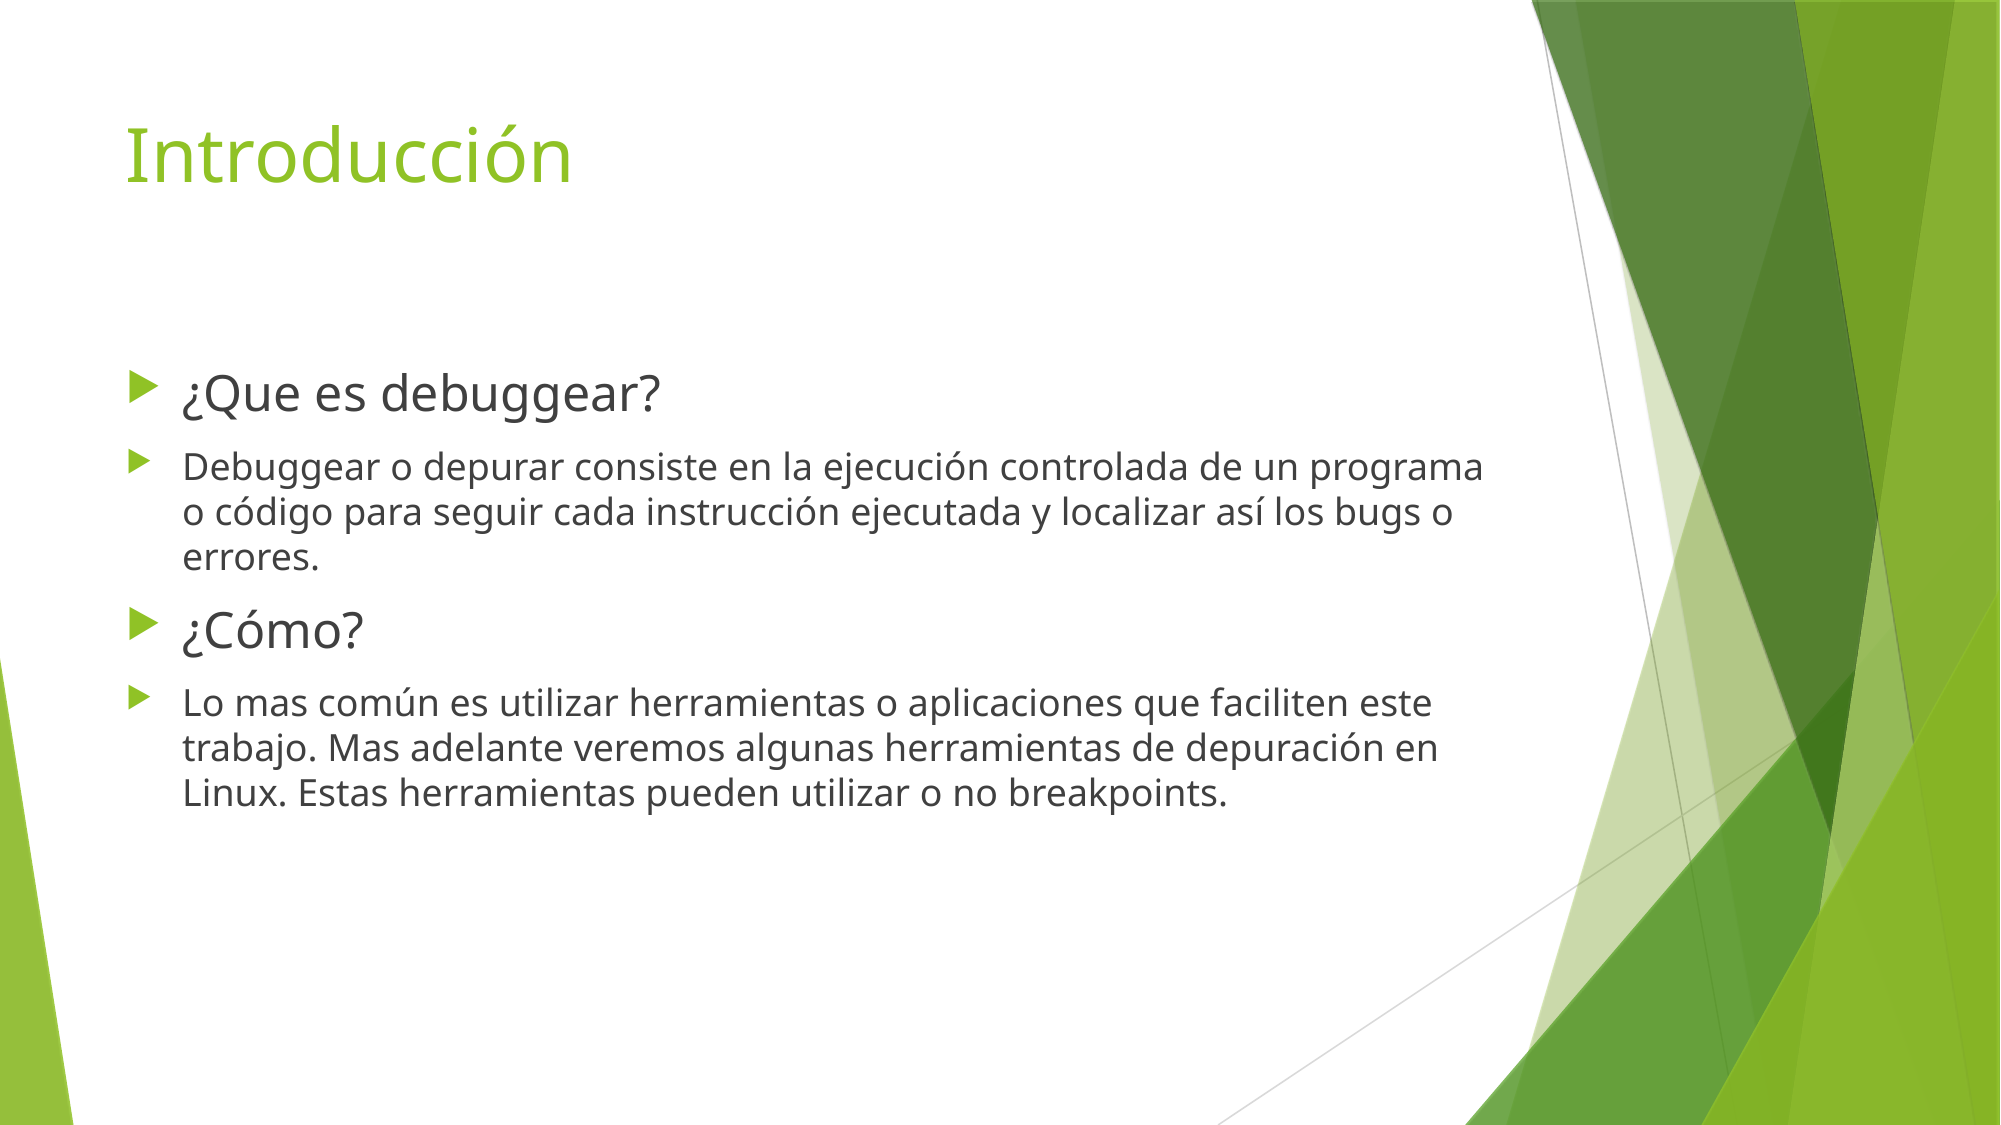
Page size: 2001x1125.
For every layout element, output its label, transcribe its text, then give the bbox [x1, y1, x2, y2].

text_box ¿Que es debuggear? Debuggear o depurar consiste en la ejecución controlada de un programa o código para seguir cada instrucción ejecutada y localizar así los bugs o errores. ¿Cómo? Lo mas común es utilizar herramientas o aplicaciones que faciliten este trabajo. Mas adelante veremos algunas herramientas de depuración en Linux. Estas herramientas pueden utilizar o no breakpoints. [111, 354, 1522, 991]
text_box Introducción [111, 99, 1522, 317]
